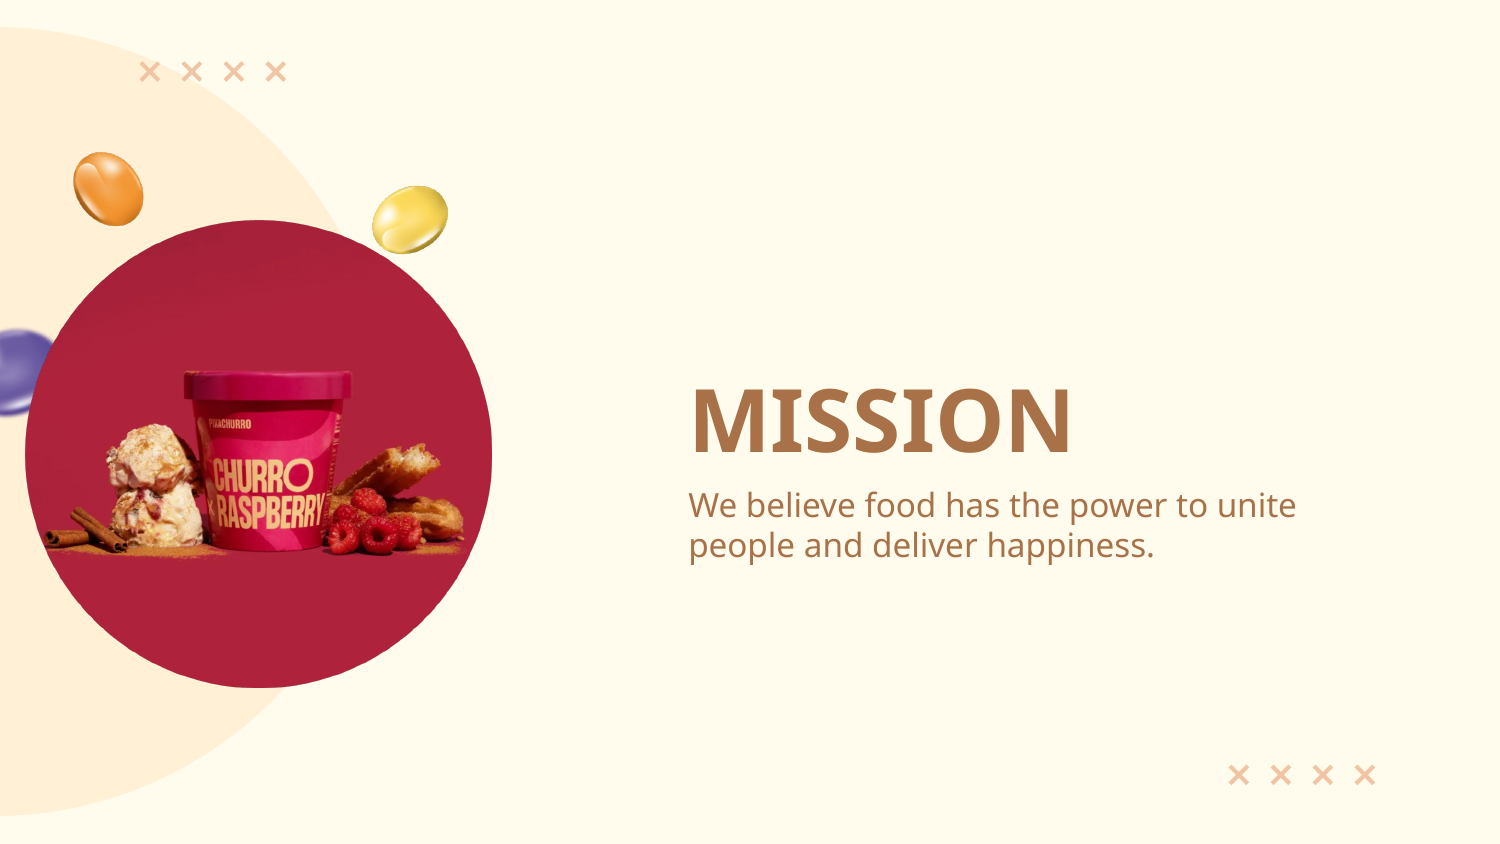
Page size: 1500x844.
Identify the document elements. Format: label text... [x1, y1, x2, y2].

title MISSION [673, 227, 1368, 471]
subtitle We believe food has the power to unite people and deliver happiness. [673, 484, 1368, 617]
picture [0, 15, 493, 688]
